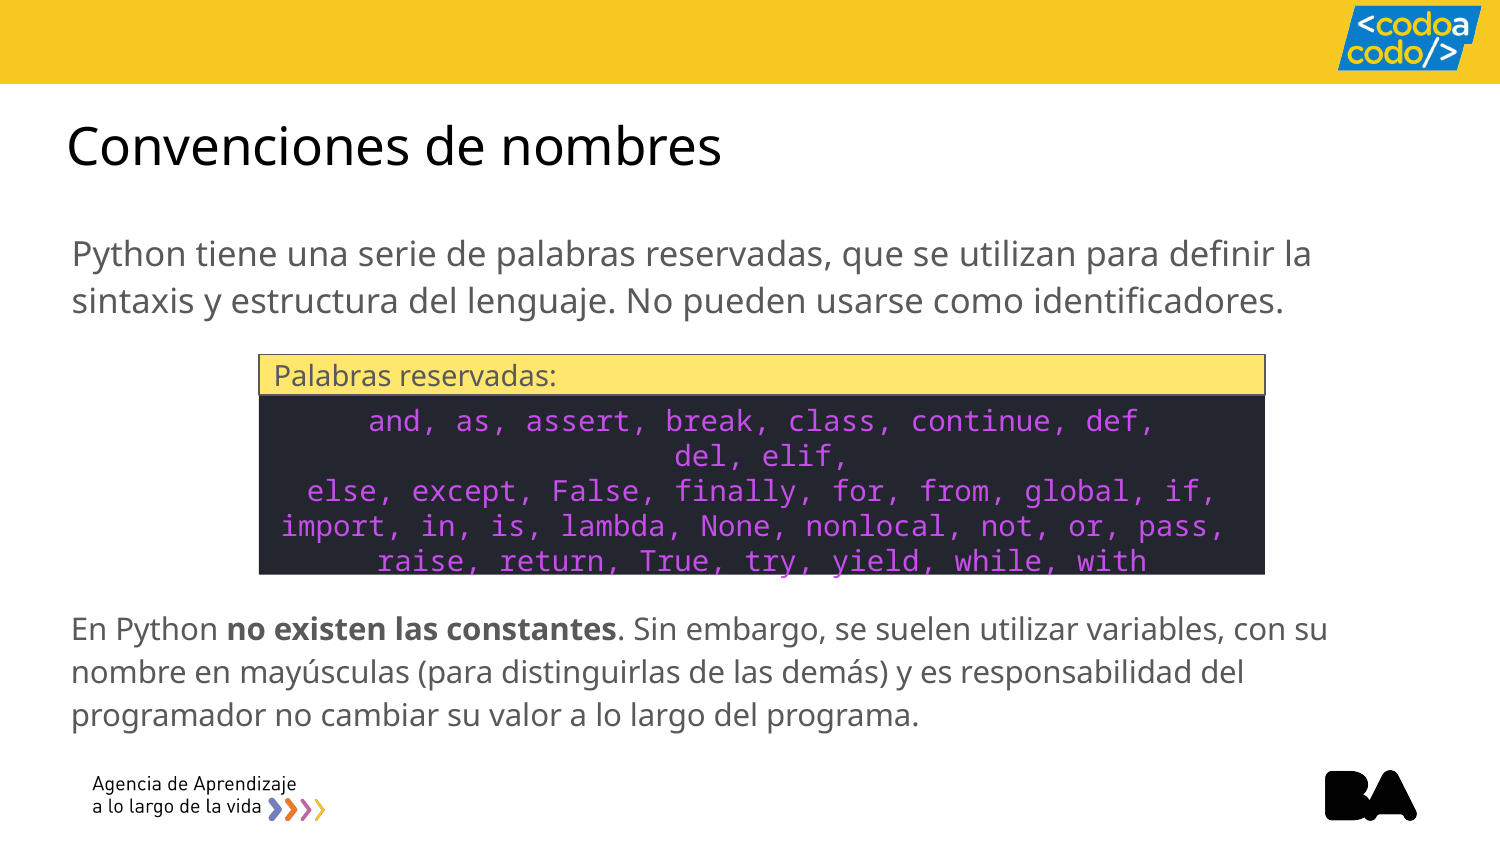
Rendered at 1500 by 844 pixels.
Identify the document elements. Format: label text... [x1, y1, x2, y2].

picture [1325, 770, 1417, 821]
picture [70, 756, 344, 835]
text_box Python tiene una serie de palabras reservadas, que se utilizan para definir la sintaxis y estructura del lenguaje. No pueden usarse como identificadores. [71, 210, 1430, 337]
title Convenciones de nombres [51, 98, 1446, 192]
text_box En Python no existen las constantes. Sin embargo, se suelen utilizar variables, con su nombre en mayúsculas (para distinguirlas de las demás) y es responsabilidad del programador no cambiar su valor a lo largo del programa. [70, 588, 1430, 748]
text_box Palabras reservadas: [258, 354, 1265, 396]
picture [1337, 5, 1482, 71]
text_box and, as, assert, break, class, continue, def, del, elif, else, except, False, finally, for, from, global, if, import, in, is, lambda, None, nonlocal, not, or, pass, raise, return, True, try, yield, while, with [258, 396, 1265, 575]
